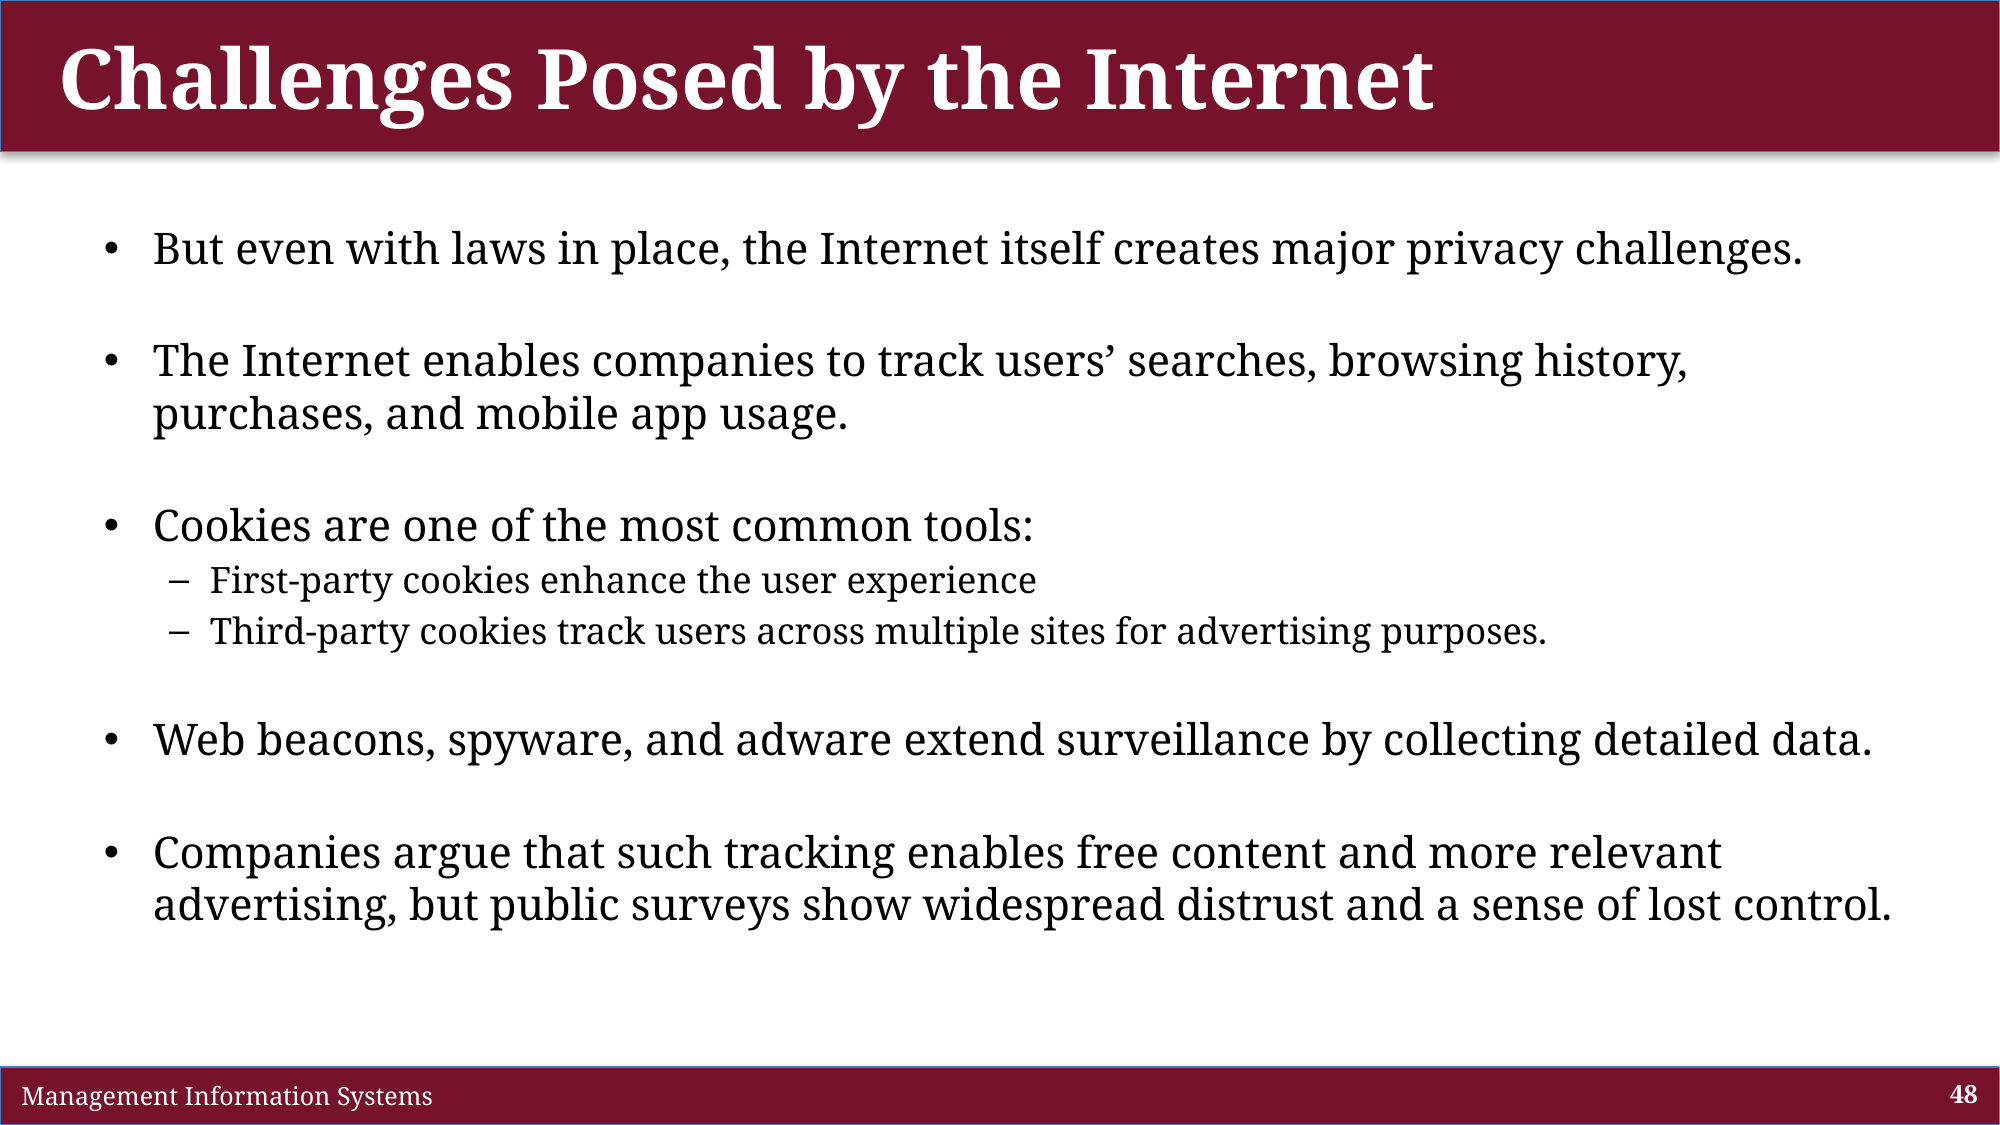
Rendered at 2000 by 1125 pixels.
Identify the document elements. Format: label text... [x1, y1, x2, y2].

text_box [475, 1066, 1649, 1125]
list But even with laws in place, the Internet itself creates major privacy challenges. The Internet enables companies to track users’ searches, browsing history, purchases, and mobile app usage. Cookies are one of the most common tools: First-party cookies enhance the user experience Third-party cookies track users across multiple sites for advertising purposes. Web beacons, spyware, and adware extend surveillance by collecting detailed data. Companies argue that such tracking enables free content and more relevant advertising, but public surveys show widespread distrust and a sense of lost control. [88, 213, 1911, 1047]
title Challenges Posed by the Internet [0, 0, 2000, 152]
slide_number 48 [1649, 1066, 2000, 1125]
footer Management Information Systems [0, 1066, 475, 1125]
